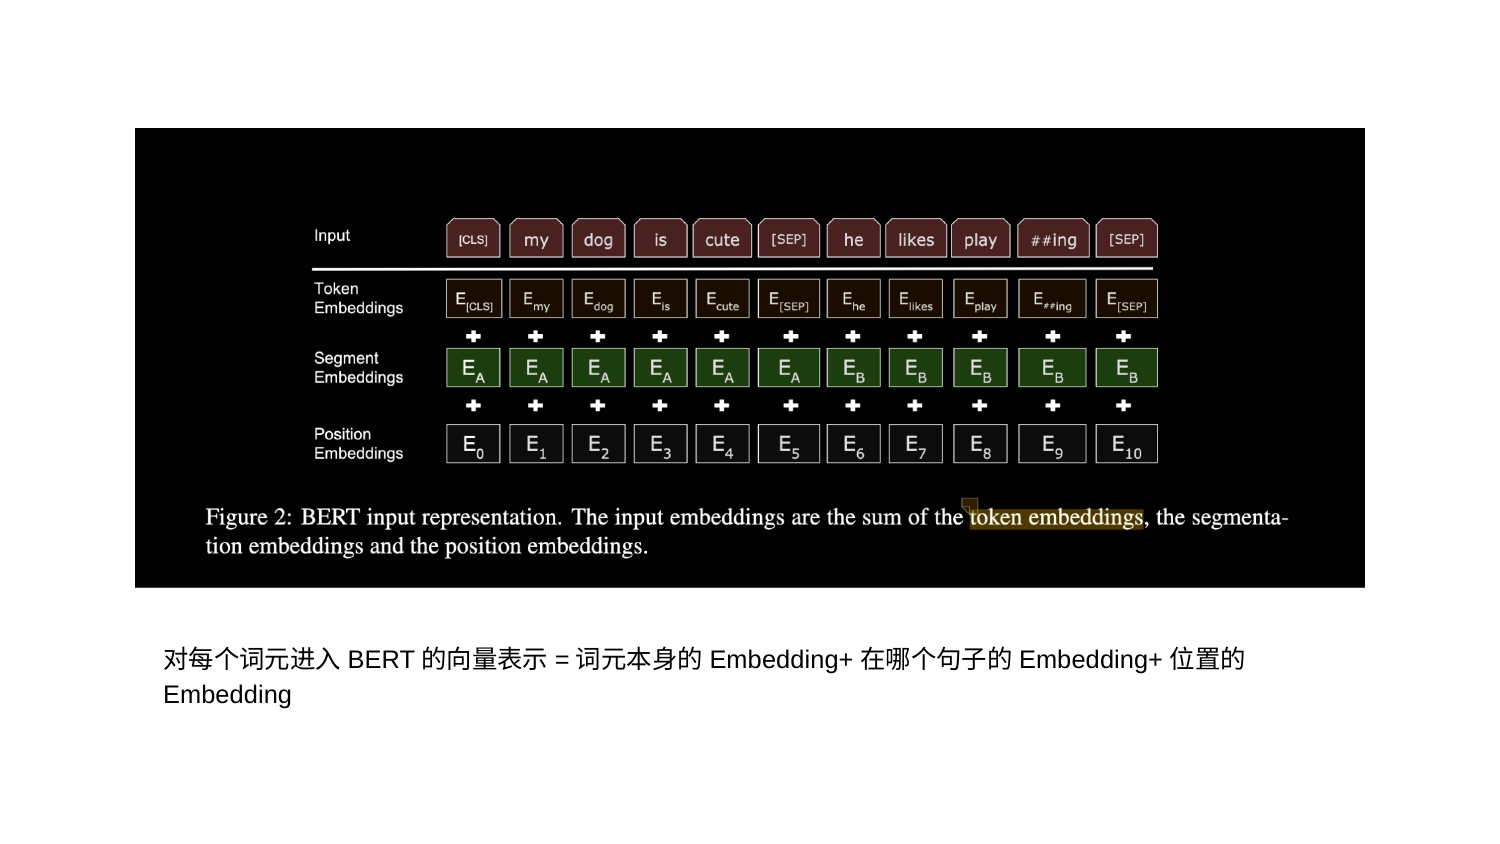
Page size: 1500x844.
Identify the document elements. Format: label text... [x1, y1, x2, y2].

title 对每个词元进入BERT的向量表示=词元本身的Embedding+在哪个句子的Embedding+位置的Embedding [148, 623, 1352, 701]
picture [135, 128, 1365, 588]
